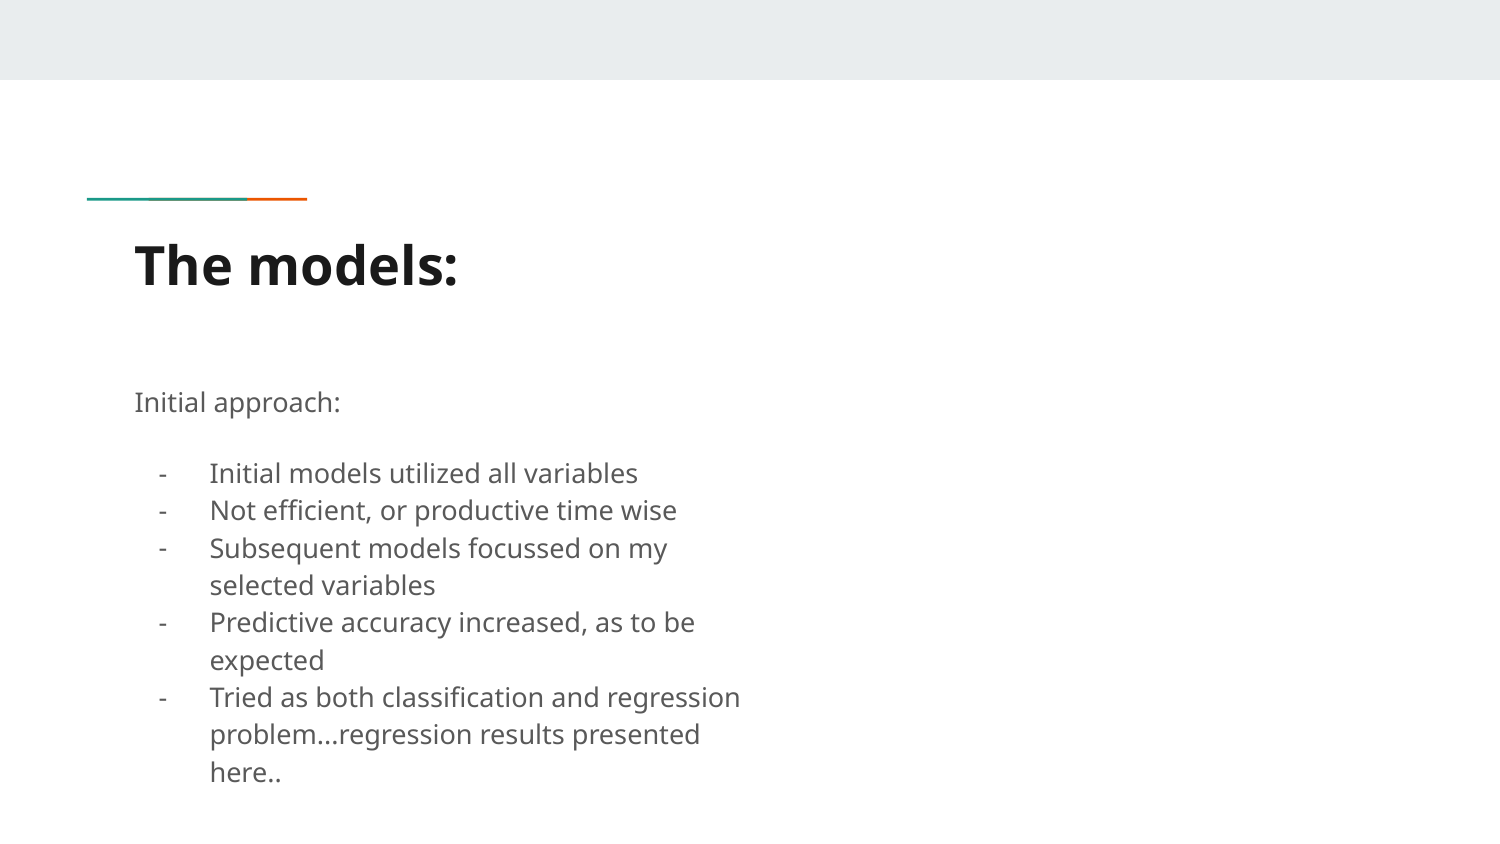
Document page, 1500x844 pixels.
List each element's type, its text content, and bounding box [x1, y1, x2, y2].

title The models: [119, 216, 1381, 305]
list Initial approach: Initial models utilized all variables Not efficient, or productive time wise Subsequent models focussed on my selected variables Predictive accuracy increased, as to be expected Tried as both classification and regression problem...regression results presented here.. [119, 366, 794, 737]
